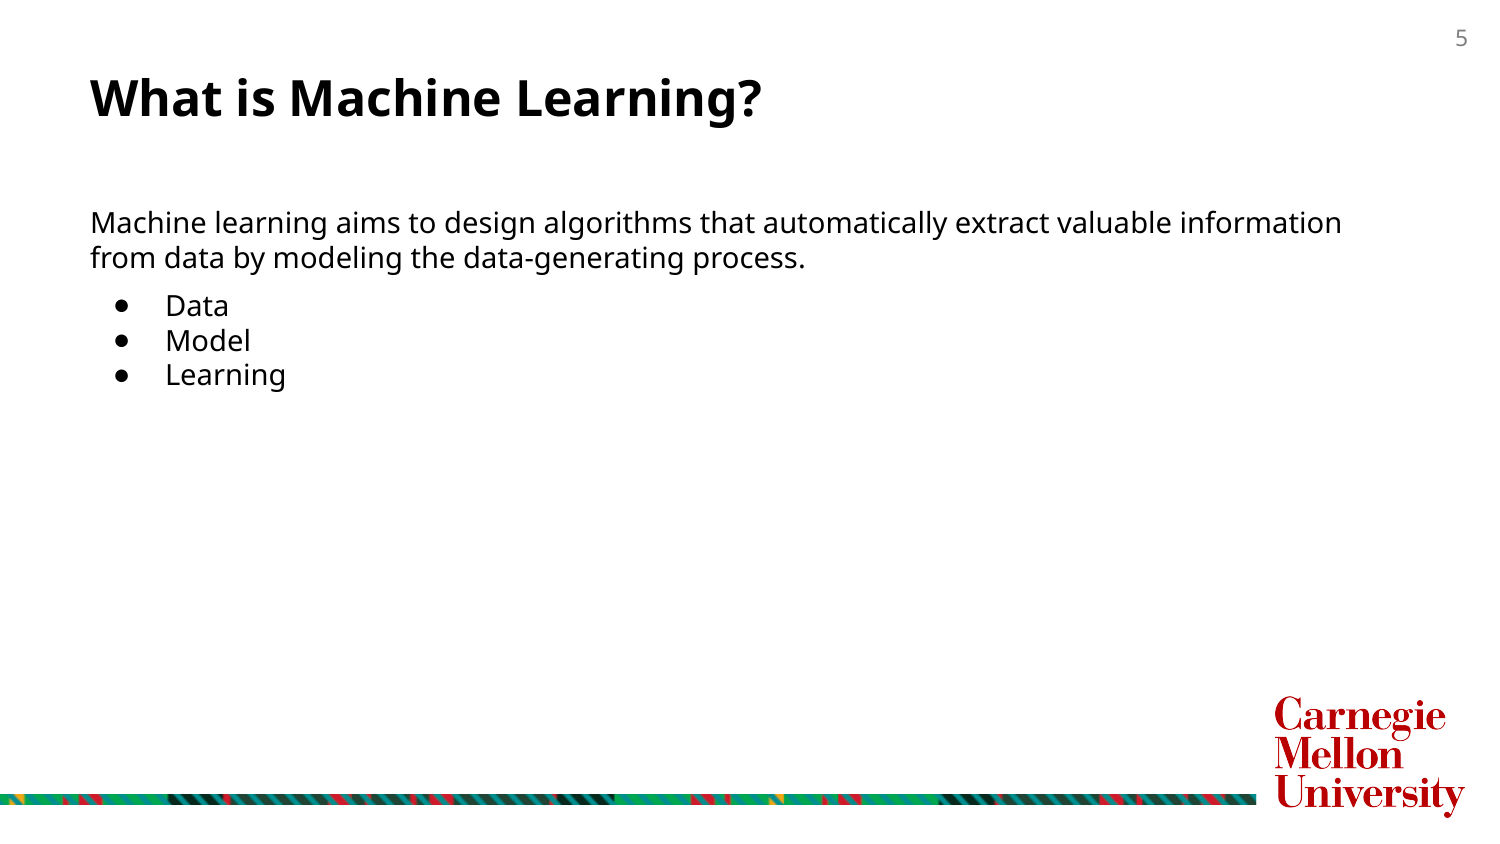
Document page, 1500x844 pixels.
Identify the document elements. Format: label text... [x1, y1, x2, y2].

picture [0, 794, 1257, 805]
title What is Machine Learning? [75, 59, 1425, 160]
picture [1275, 696, 1465, 818]
list Machine learning aims to design algorithms that automatically extract valuable information from data by modeling the data-generating process. Data Model Learning [75, 196, 1425, 760]
